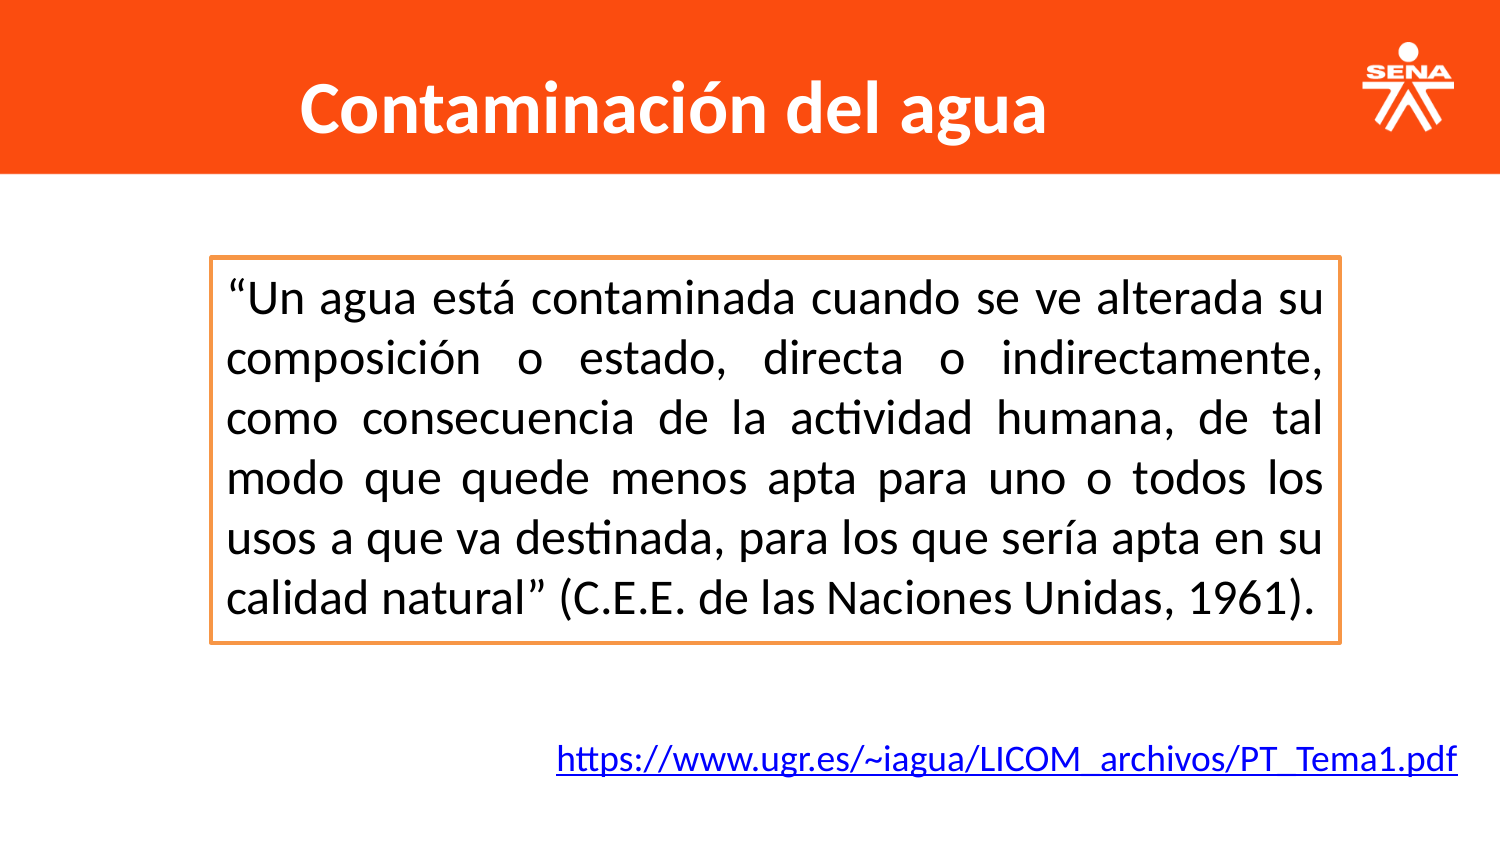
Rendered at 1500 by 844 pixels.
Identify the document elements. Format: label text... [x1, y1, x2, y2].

text_box https://www.ugr.es/~iagua/LICOM_archivos/PT_Tema1.pdf [476, 726, 1473, 786]
text_box “Un agua está contaminada cuando se ve alterada su composición o estado, directa o indirectamente, como consecuencia de la actividad humana, de tal modo que quede menos apta para uno o todos los usos a que va destinada, para los que sería apta en su calidad natural” (C.E.E. de las Naciones Unidas, 1961). [211, 257, 1340, 643]
text_box Contaminación del agua [0, 33, 1350, 175]
picture [0, 0, 1500, 844]
